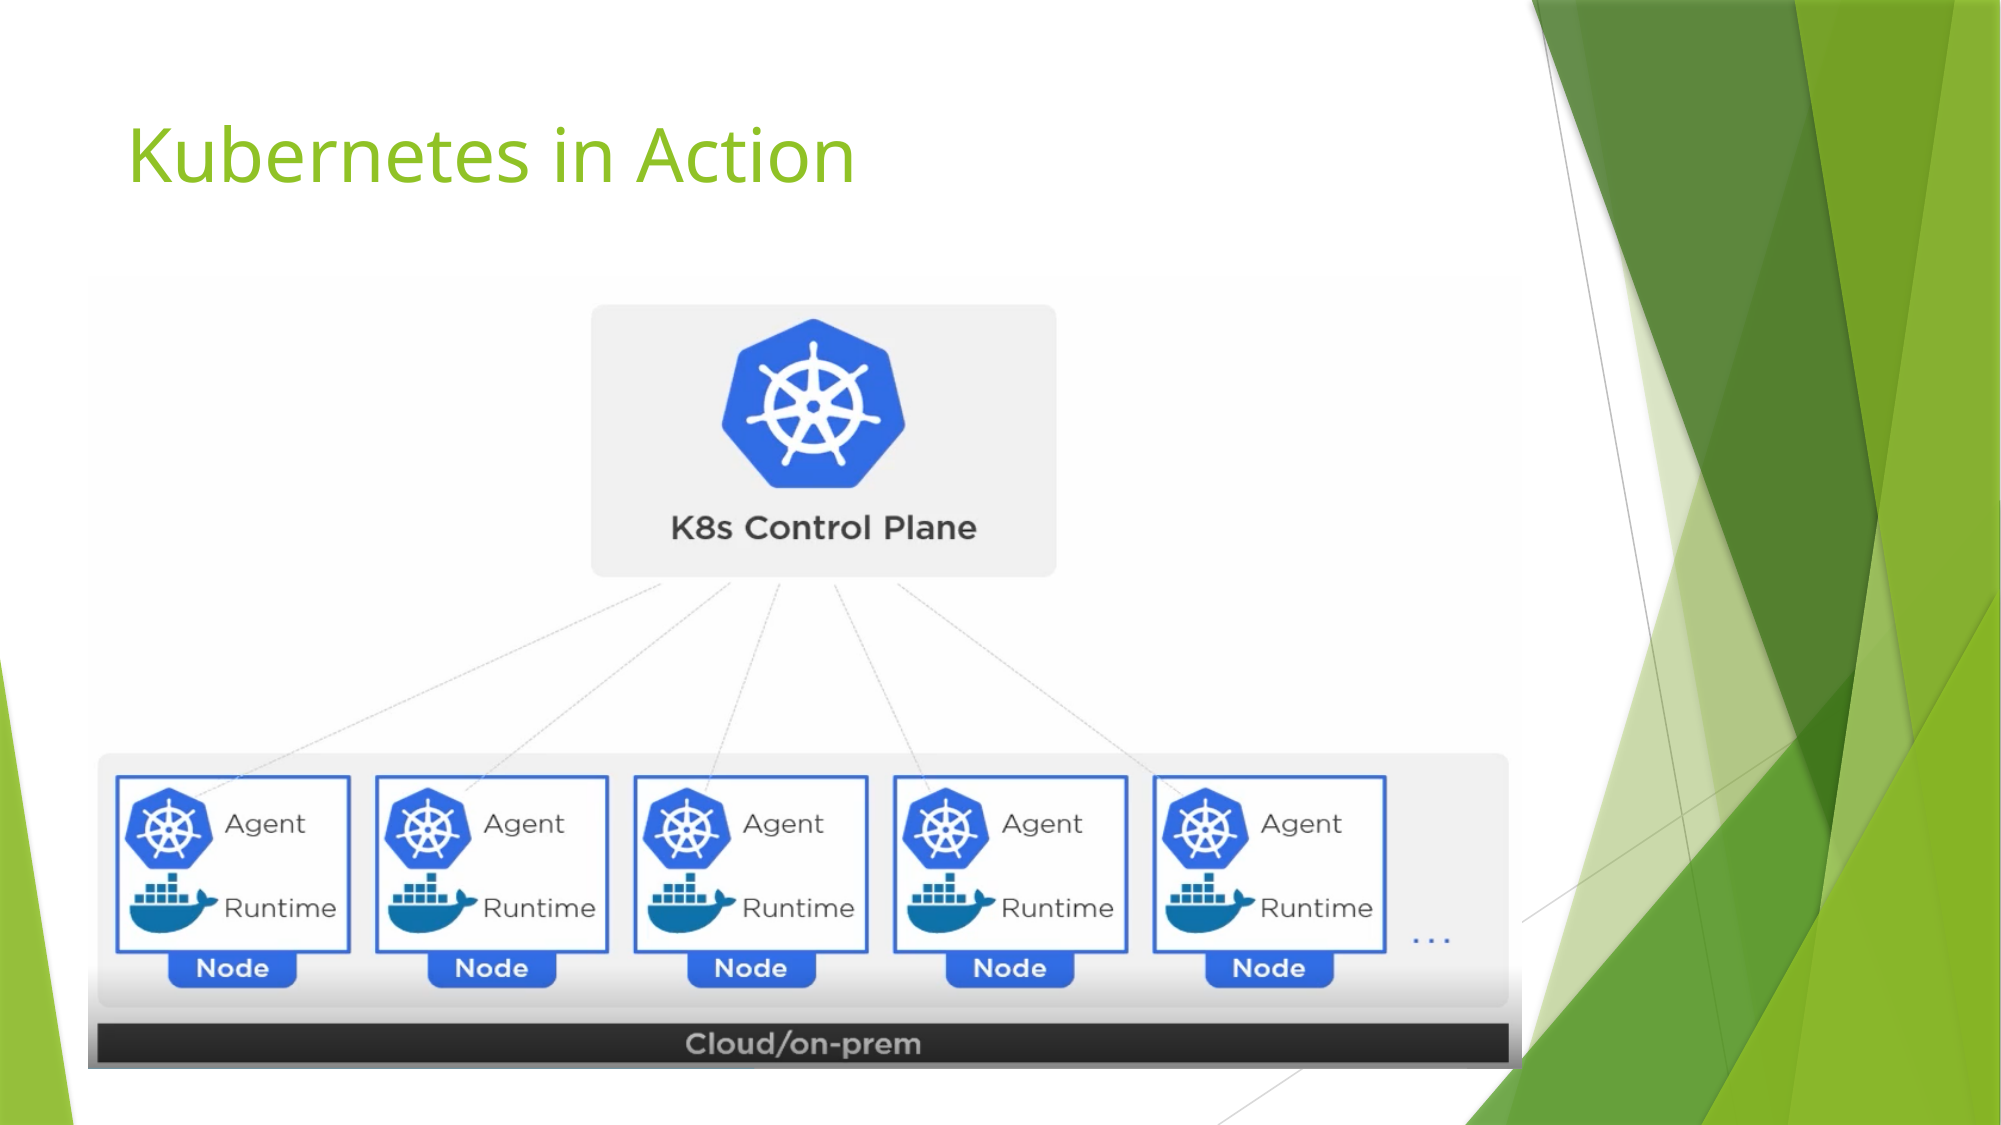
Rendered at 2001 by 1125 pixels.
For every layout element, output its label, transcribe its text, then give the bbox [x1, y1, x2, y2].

title Kubernetes in Action [111, 99, 1522, 275]
picture [88, 275, 1522, 1070]
